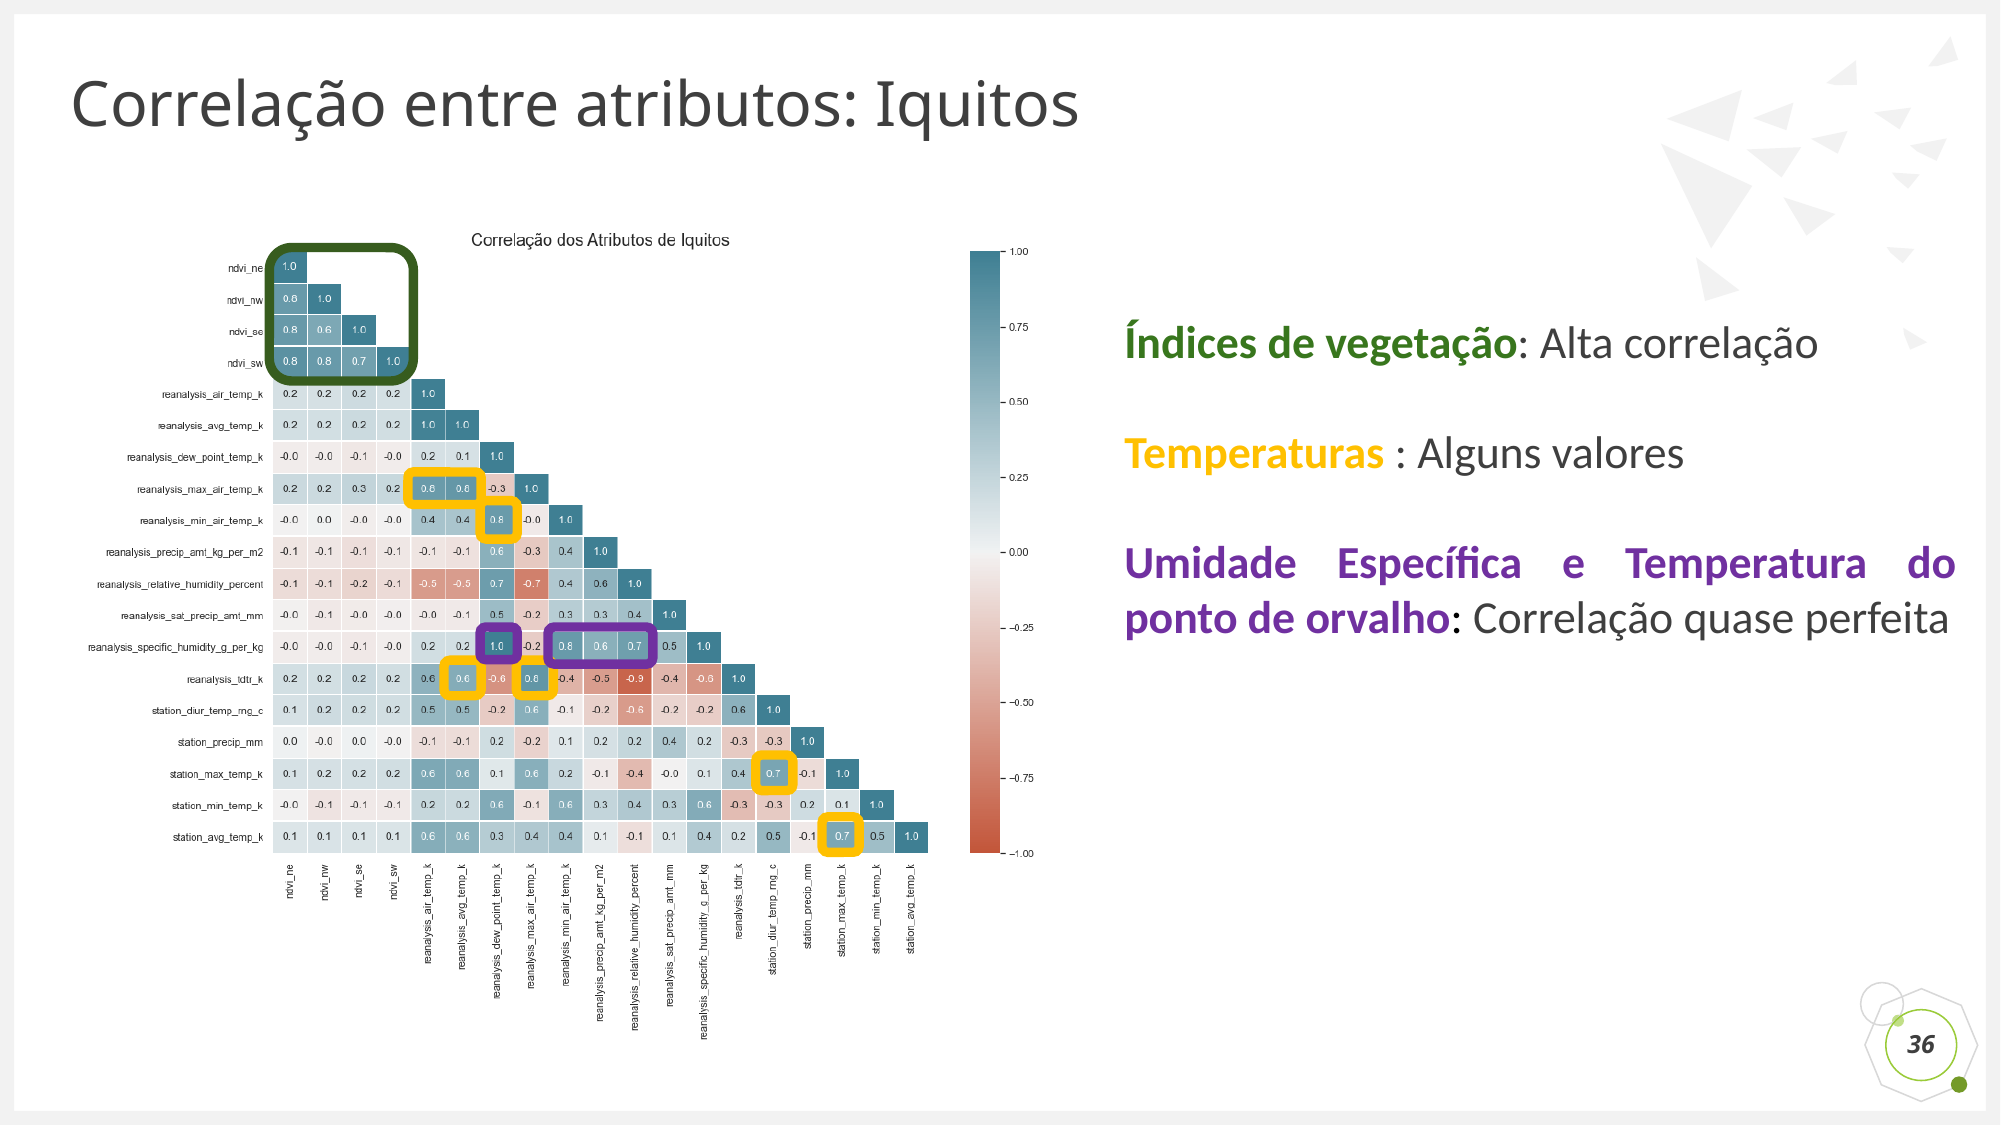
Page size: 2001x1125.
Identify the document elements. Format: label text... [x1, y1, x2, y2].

slide_number ‹#› [1885, 1008, 1958, 1082]
title Correlação entre atributos: Iquitos [70, 70, 1932, 142]
picture [80, 226, 1040, 1045]
text_box Índices de vegetação: Alta correlação Temperaturas : Alguns valores Umidade Específica e Temperatura do ponto de orvalho: Correlação quase perfeita [1124, 312, 1957, 753]
